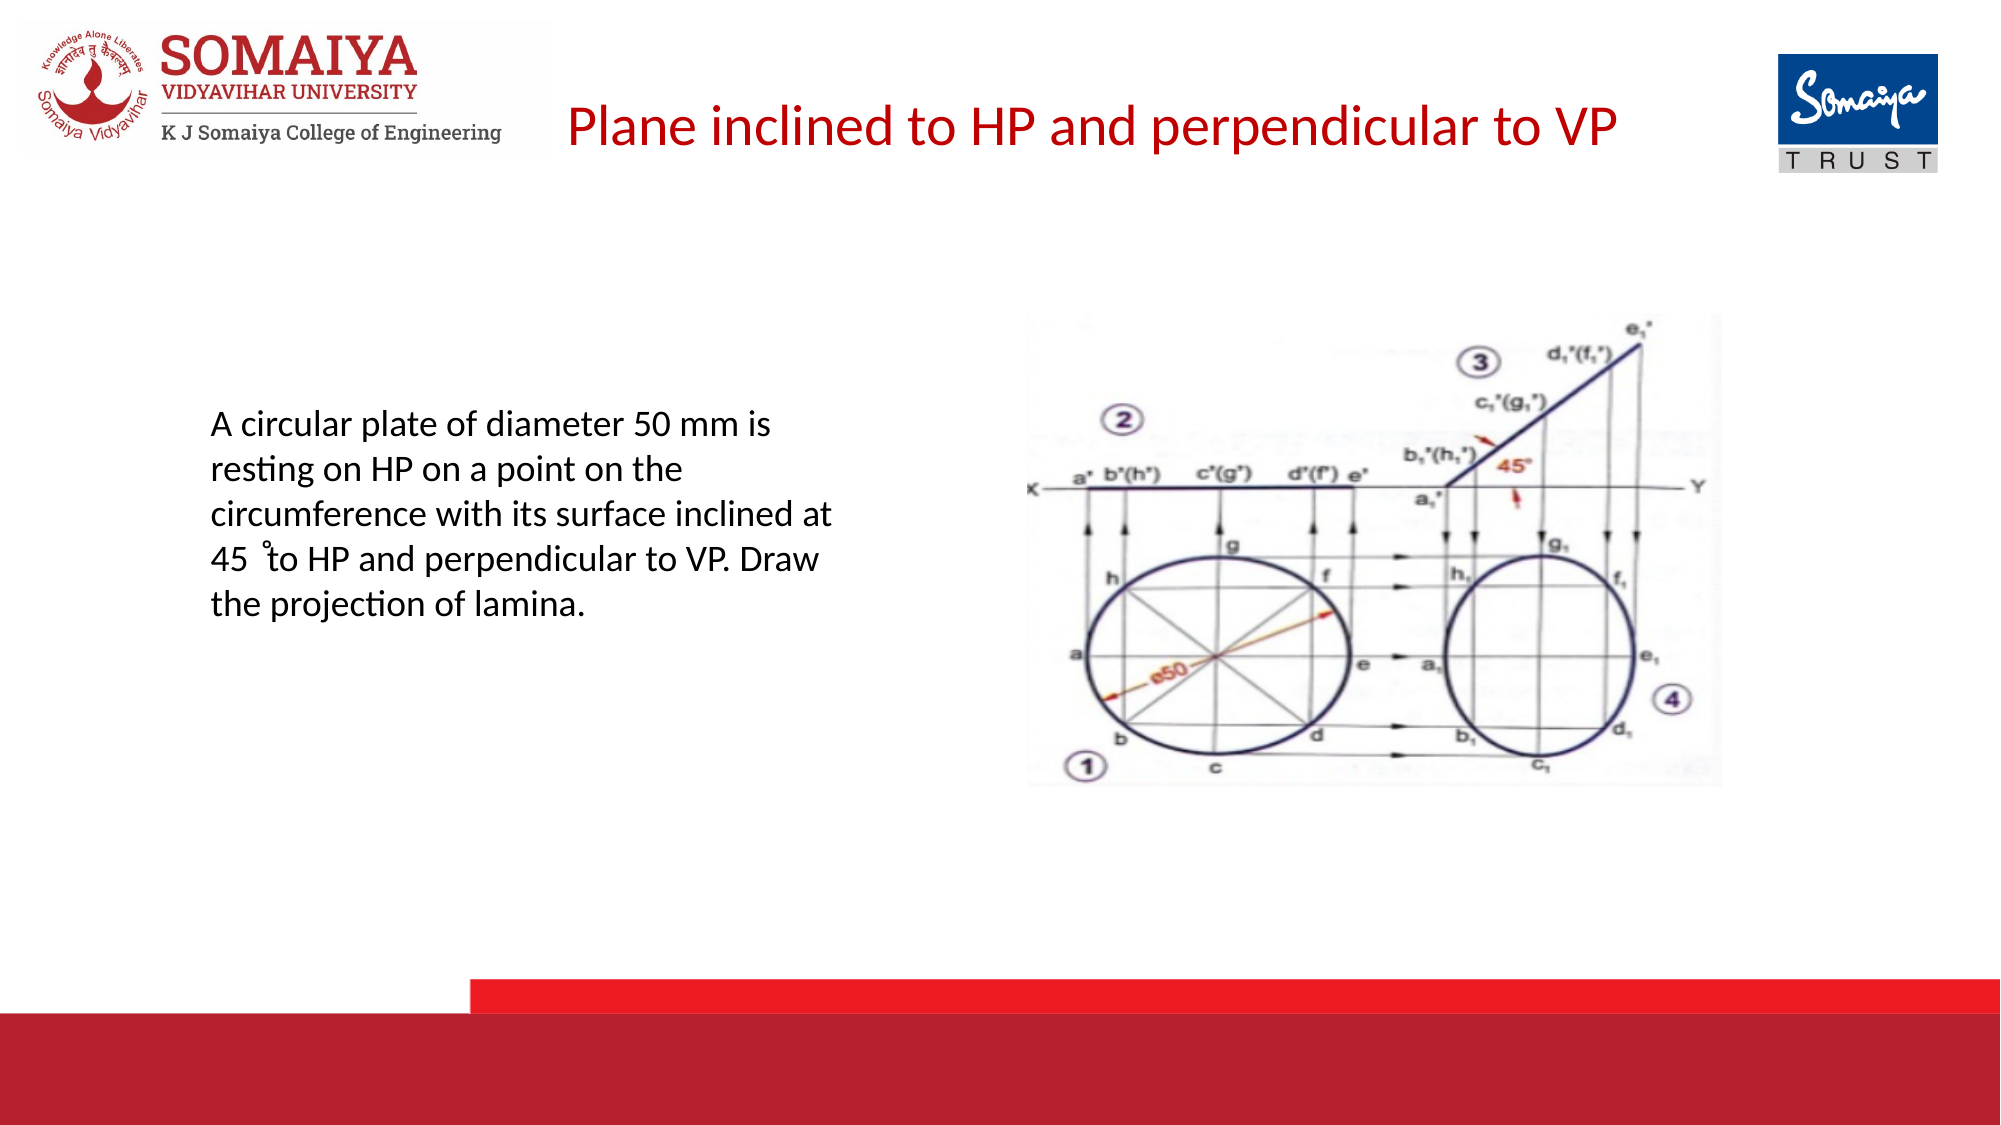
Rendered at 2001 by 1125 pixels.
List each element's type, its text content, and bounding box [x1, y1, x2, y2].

text_box A circular plate of diameter 50 mm is resting on HP on a point on the circumference with its surface inclined at 45 ̊to HP and perpendicular to VP. Draw the projection of lamina. [195, 391, 851, 632]
picture [0, 67, 2000, 1125]
picture [17, 20, 553, 154]
title Plane inclined to HP and perpendicular to VP [552, 0, 1669, 173]
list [1778, 54, 1938, 173]
